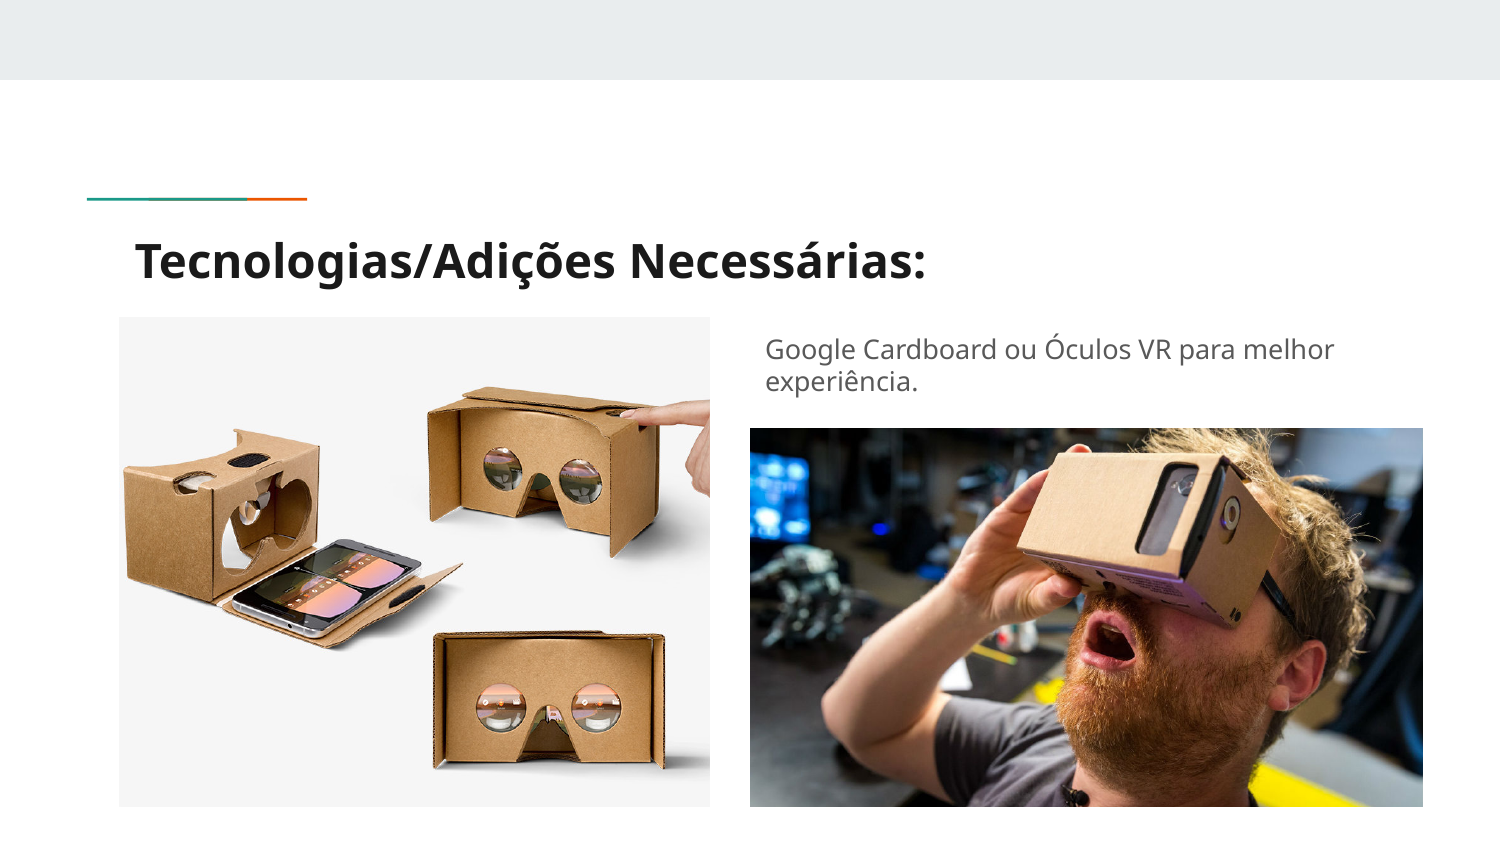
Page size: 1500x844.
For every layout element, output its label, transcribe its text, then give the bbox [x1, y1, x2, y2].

title Tecnologias/Adições Necessárias: [119, 216, 1381, 305]
text_box Google Cardboard ou Óculos VR para melhor experiência. [749, 317, 1423, 403]
picture [749, 428, 1423, 808]
picture [119, 317, 710, 808]
